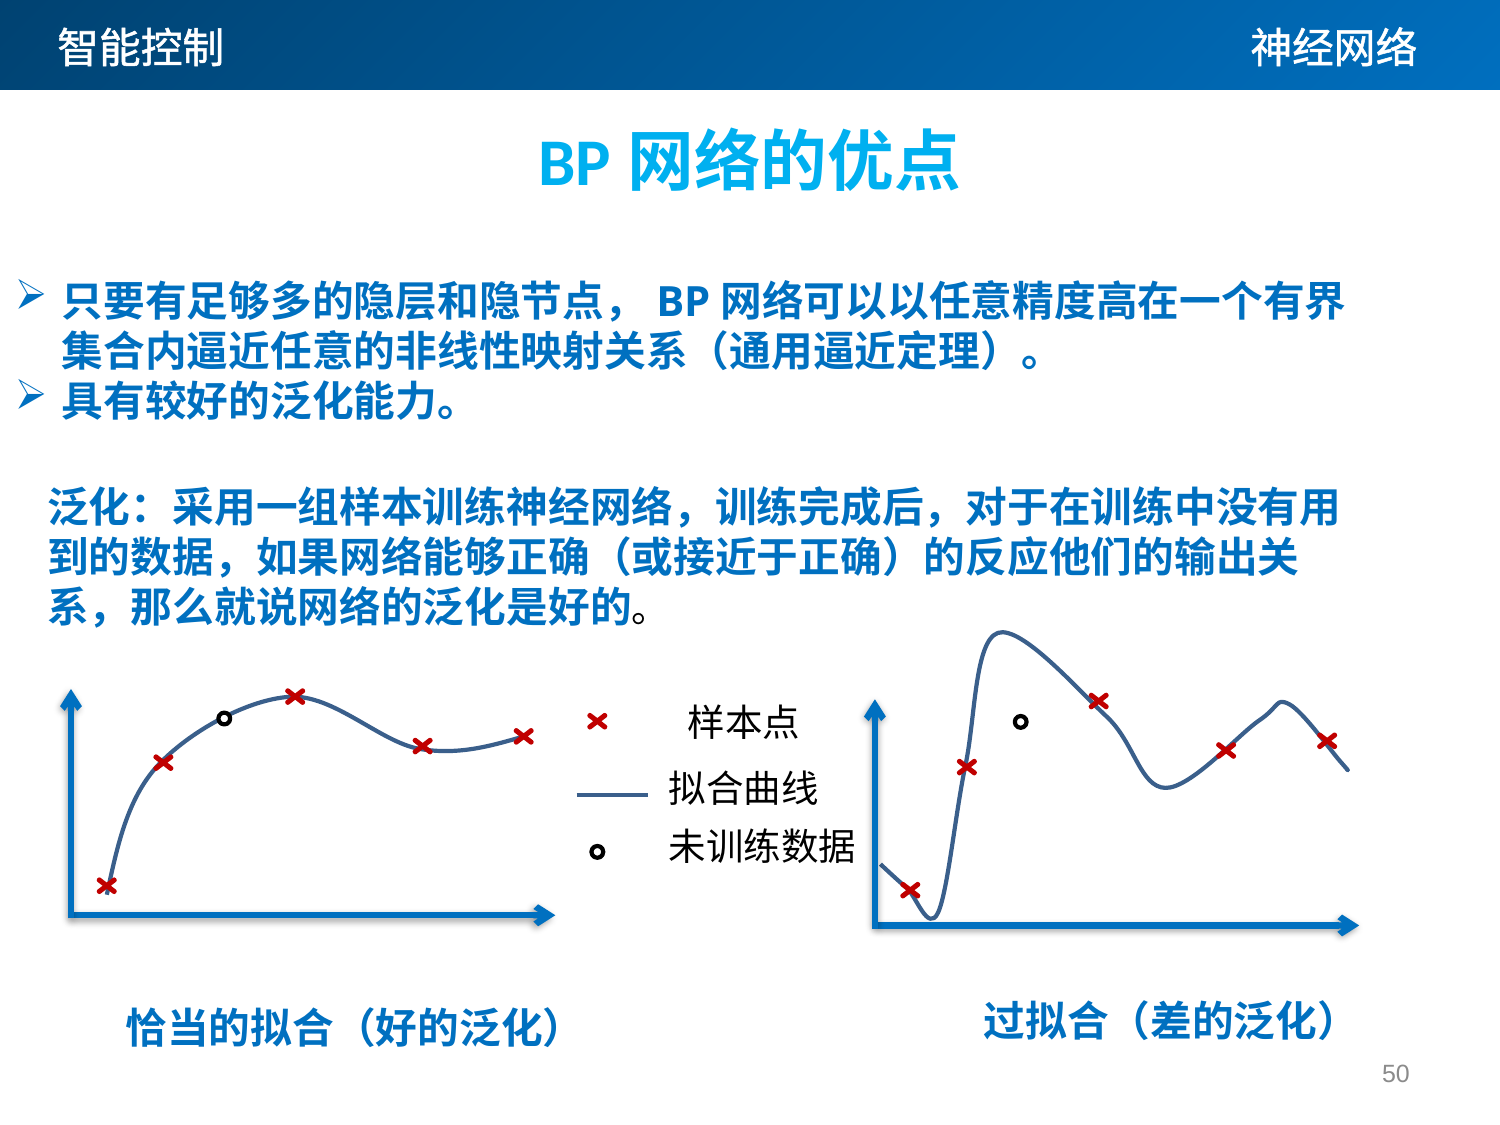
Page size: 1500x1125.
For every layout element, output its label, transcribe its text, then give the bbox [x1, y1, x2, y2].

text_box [874, 631, 1360, 929]
text_box 只要有足够多的隐层和隐节点，BP网络可以以任意精度高在一个有界集合内逼近任意的非线性映射关系（通用逼近定理）。 具有较好的泛化能力。 [0, 267, 1365, 432]
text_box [576, 691, 836, 819]
text_box 过拟合（差的泛化） [968, 986, 1375, 1052]
text_box BP网络的优点 [74, 19, 1425, 207]
text_box [589, 843, 606, 860]
text_box 泛化：采用一组样本训练神经网络，训练完成后，对于在训练中没有用到的数据，如果网络能够正确（或接近于正确）的反应他们的输出关系，那么就说网络的泛化是好的。 [32, 473, 1380, 639]
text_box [70, 685, 556, 919]
slide_number 50 [1074, 1042, 1425, 1103]
text_box 未训练数据 [654, 815, 869, 876]
text_box 恰当的拟合（好的泛化） [110, 994, 600, 1060]
